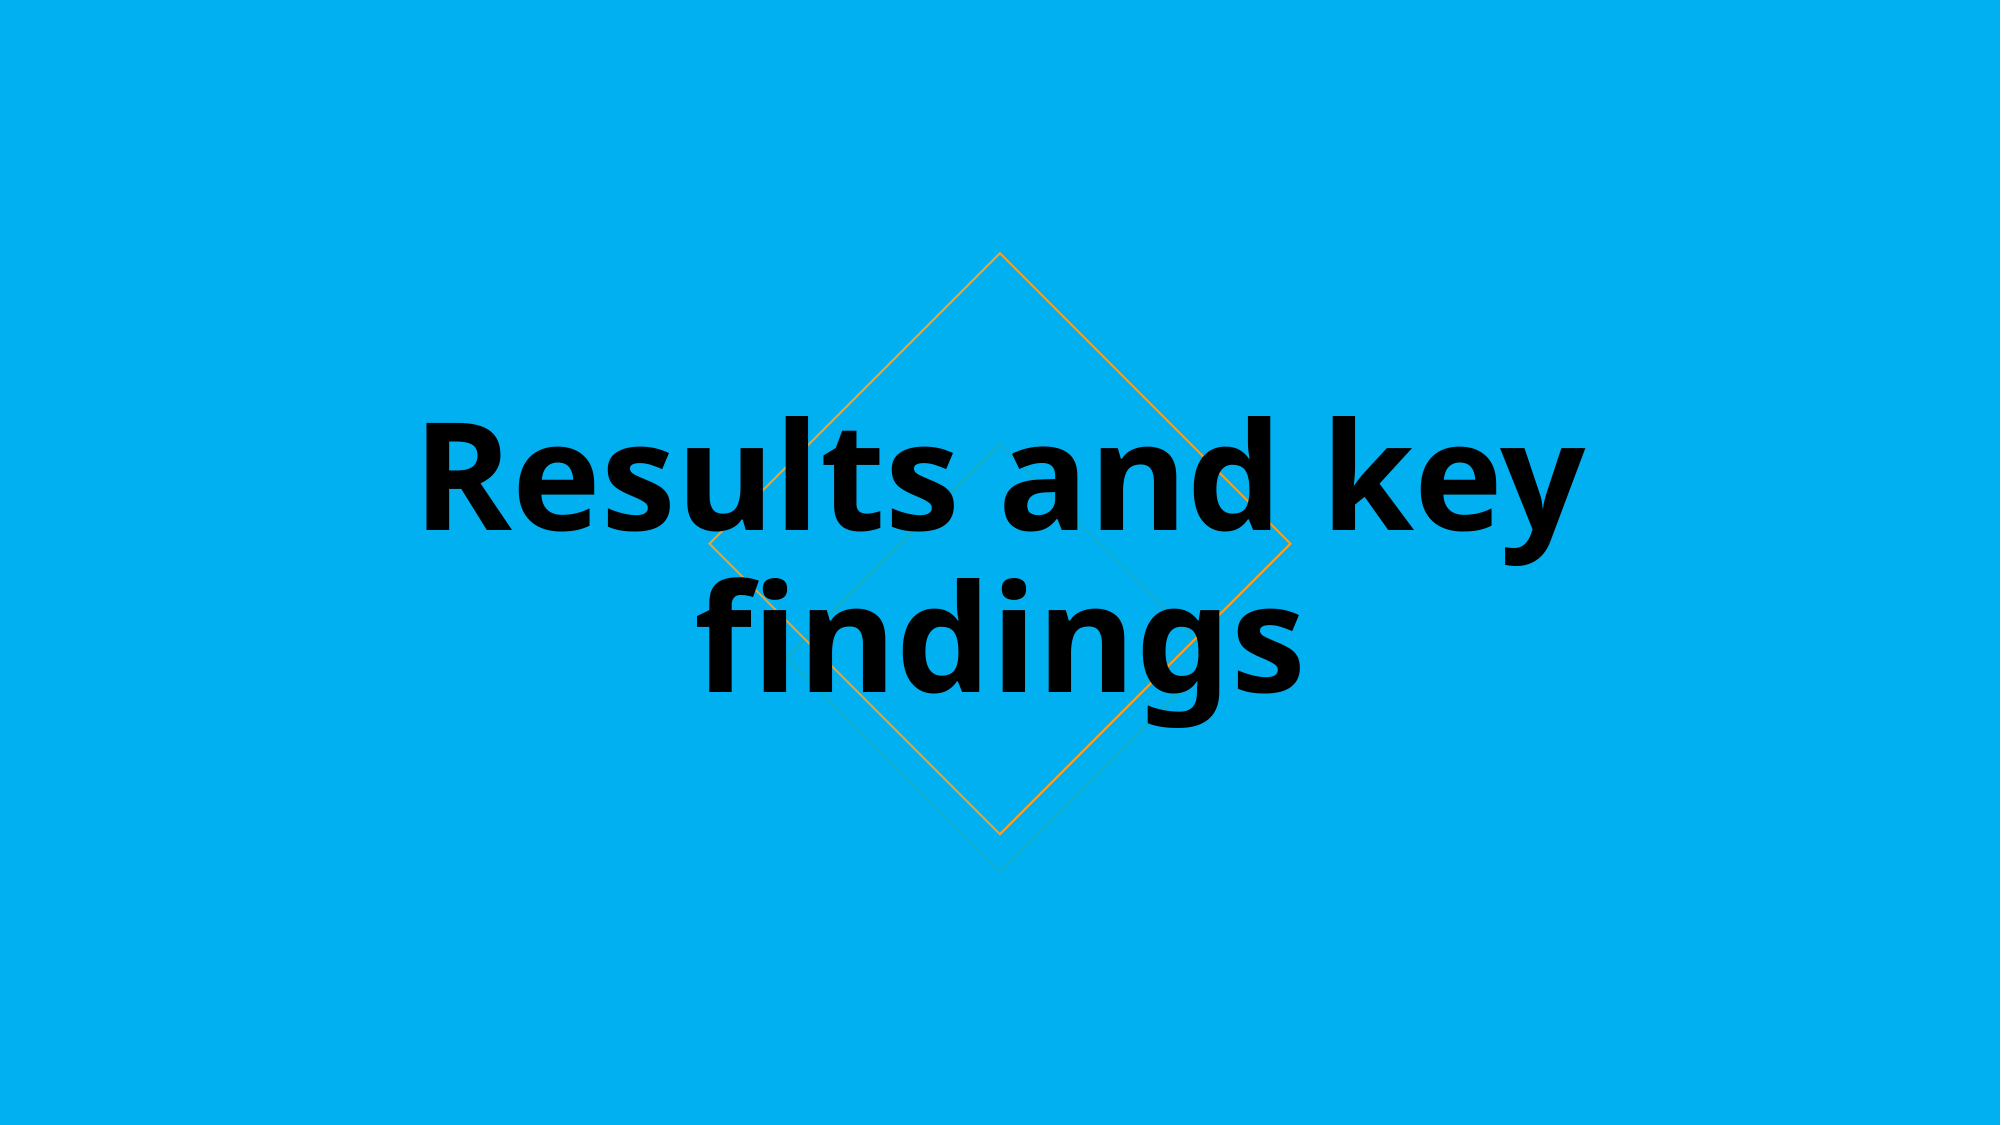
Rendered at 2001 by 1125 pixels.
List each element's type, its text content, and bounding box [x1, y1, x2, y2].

title Results and key findings [1294, 400, 1750, 725]
title Results and key findings [249, 400, 704, 725]
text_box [709, 252, 1291, 872]
